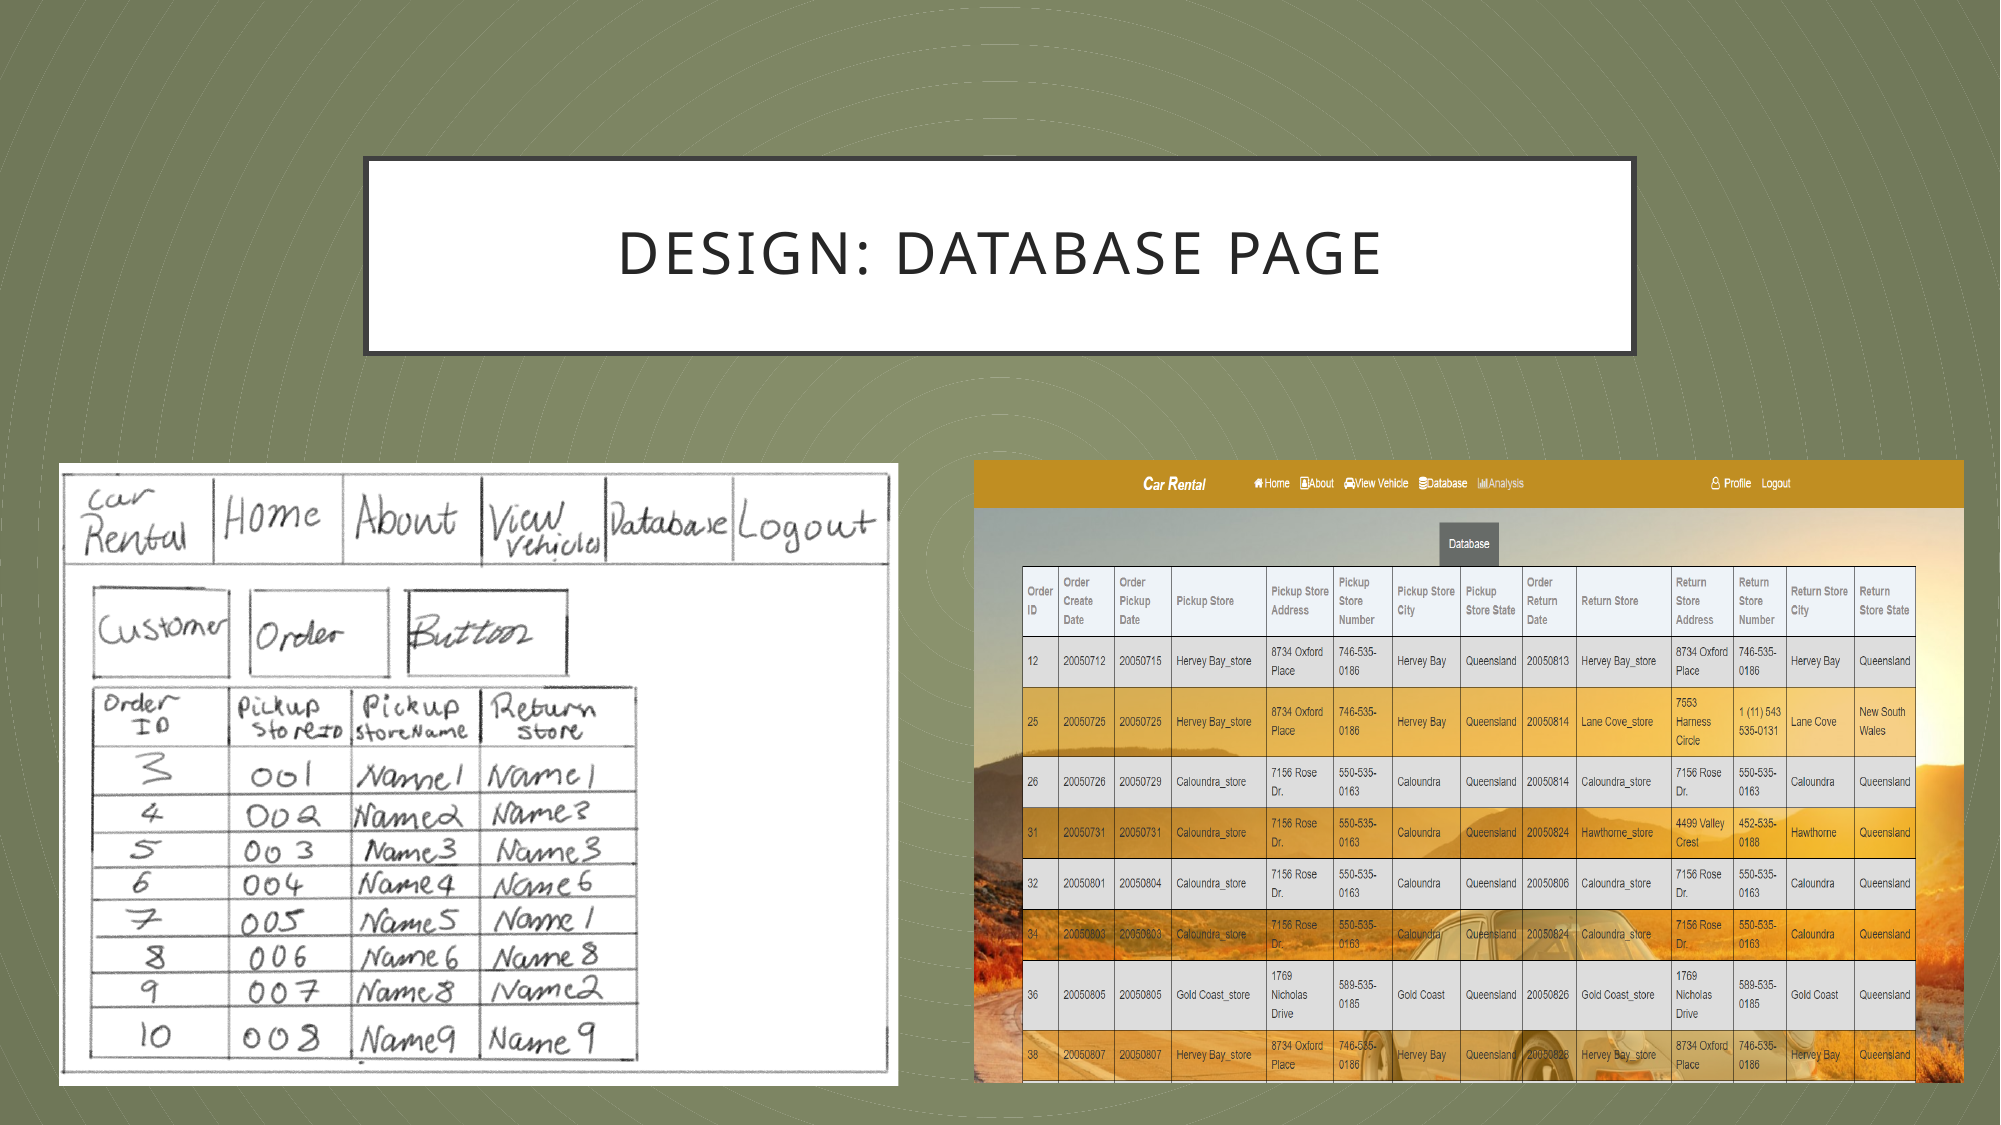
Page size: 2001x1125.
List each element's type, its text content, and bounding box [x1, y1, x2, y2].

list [974, 460, 1964, 1083]
picture [59, 463, 899, 1086]
title Design: Database PAge [363, 156, 1637, 356]
